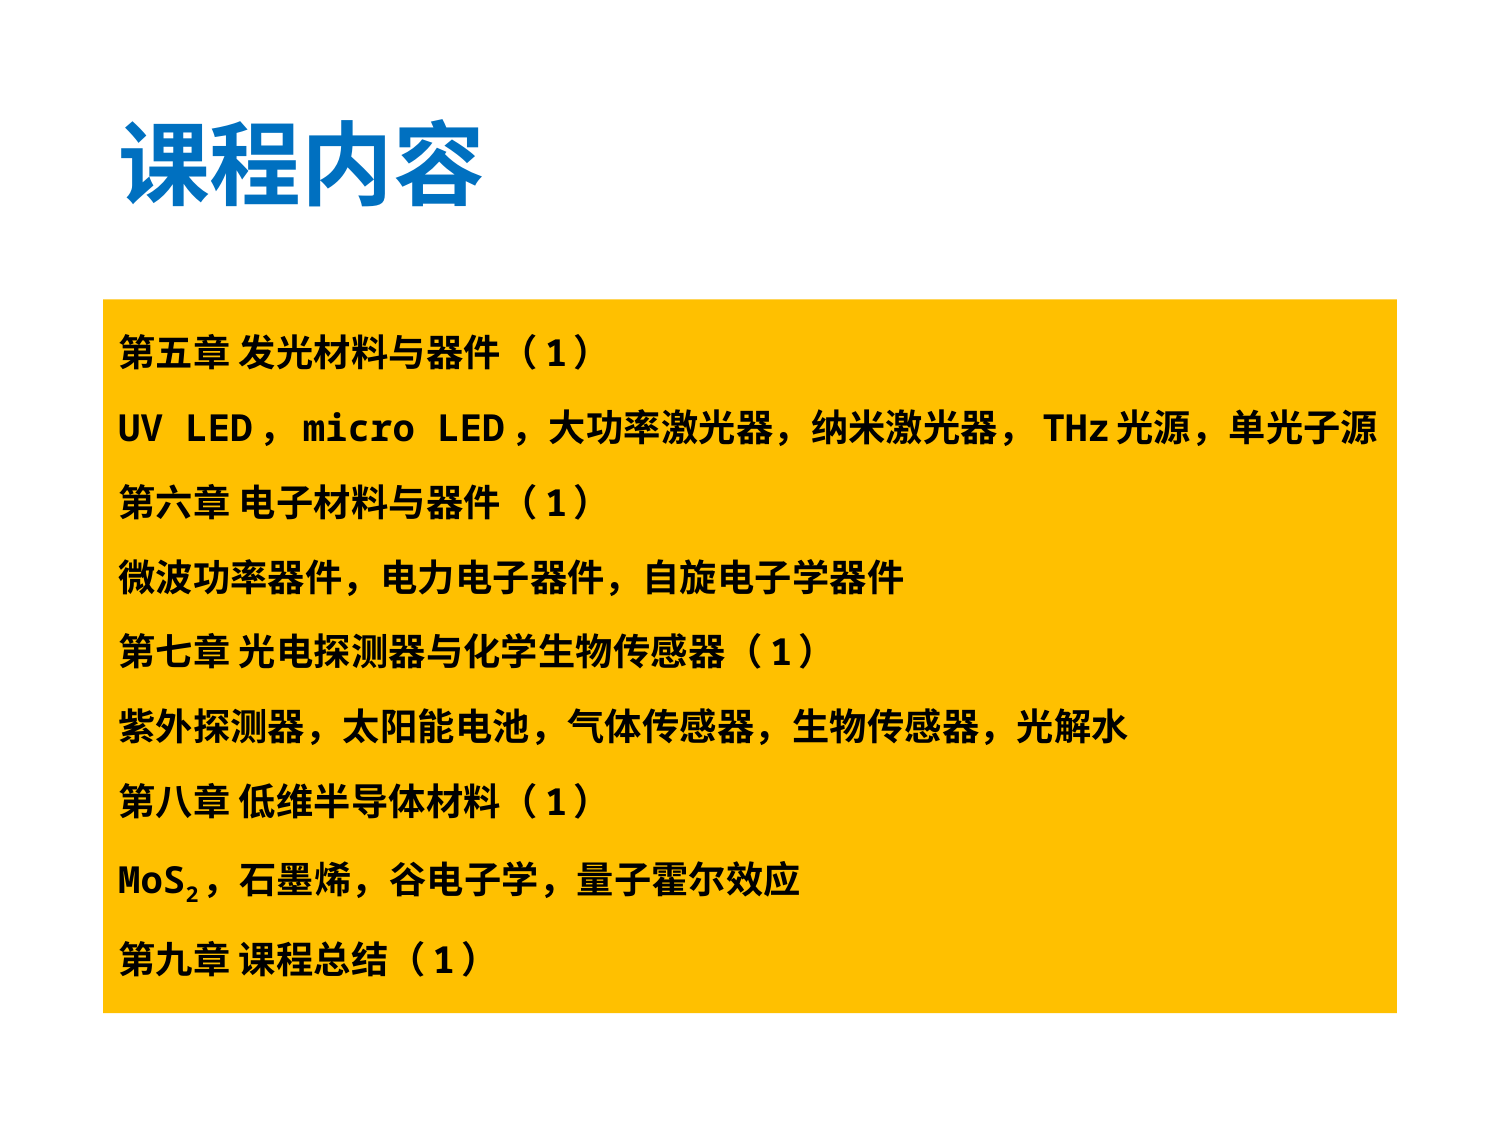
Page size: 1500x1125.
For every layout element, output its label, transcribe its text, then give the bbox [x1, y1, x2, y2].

title 课程内容 [103, 59, 1397, 278]
list 第五章 发光材料与器件（1） UV LED，micro LED，大功率激光器，纳米激光器，THz光源，单光子源 第六章 电子材料与器件（1） 微波功率器件，电力电子器件，自旋电子学器件 第七章 光电探测器与化学生物传感器（1） 紫外探测器，太阳能电池，气体传感器，生物传感器，光解水 第八章 低维半导体材料（1） MoS2，石墨烯，谷电子学，量子霍尔效应 第九章 课程总结（1） [103, 299, 1397, 1014]
